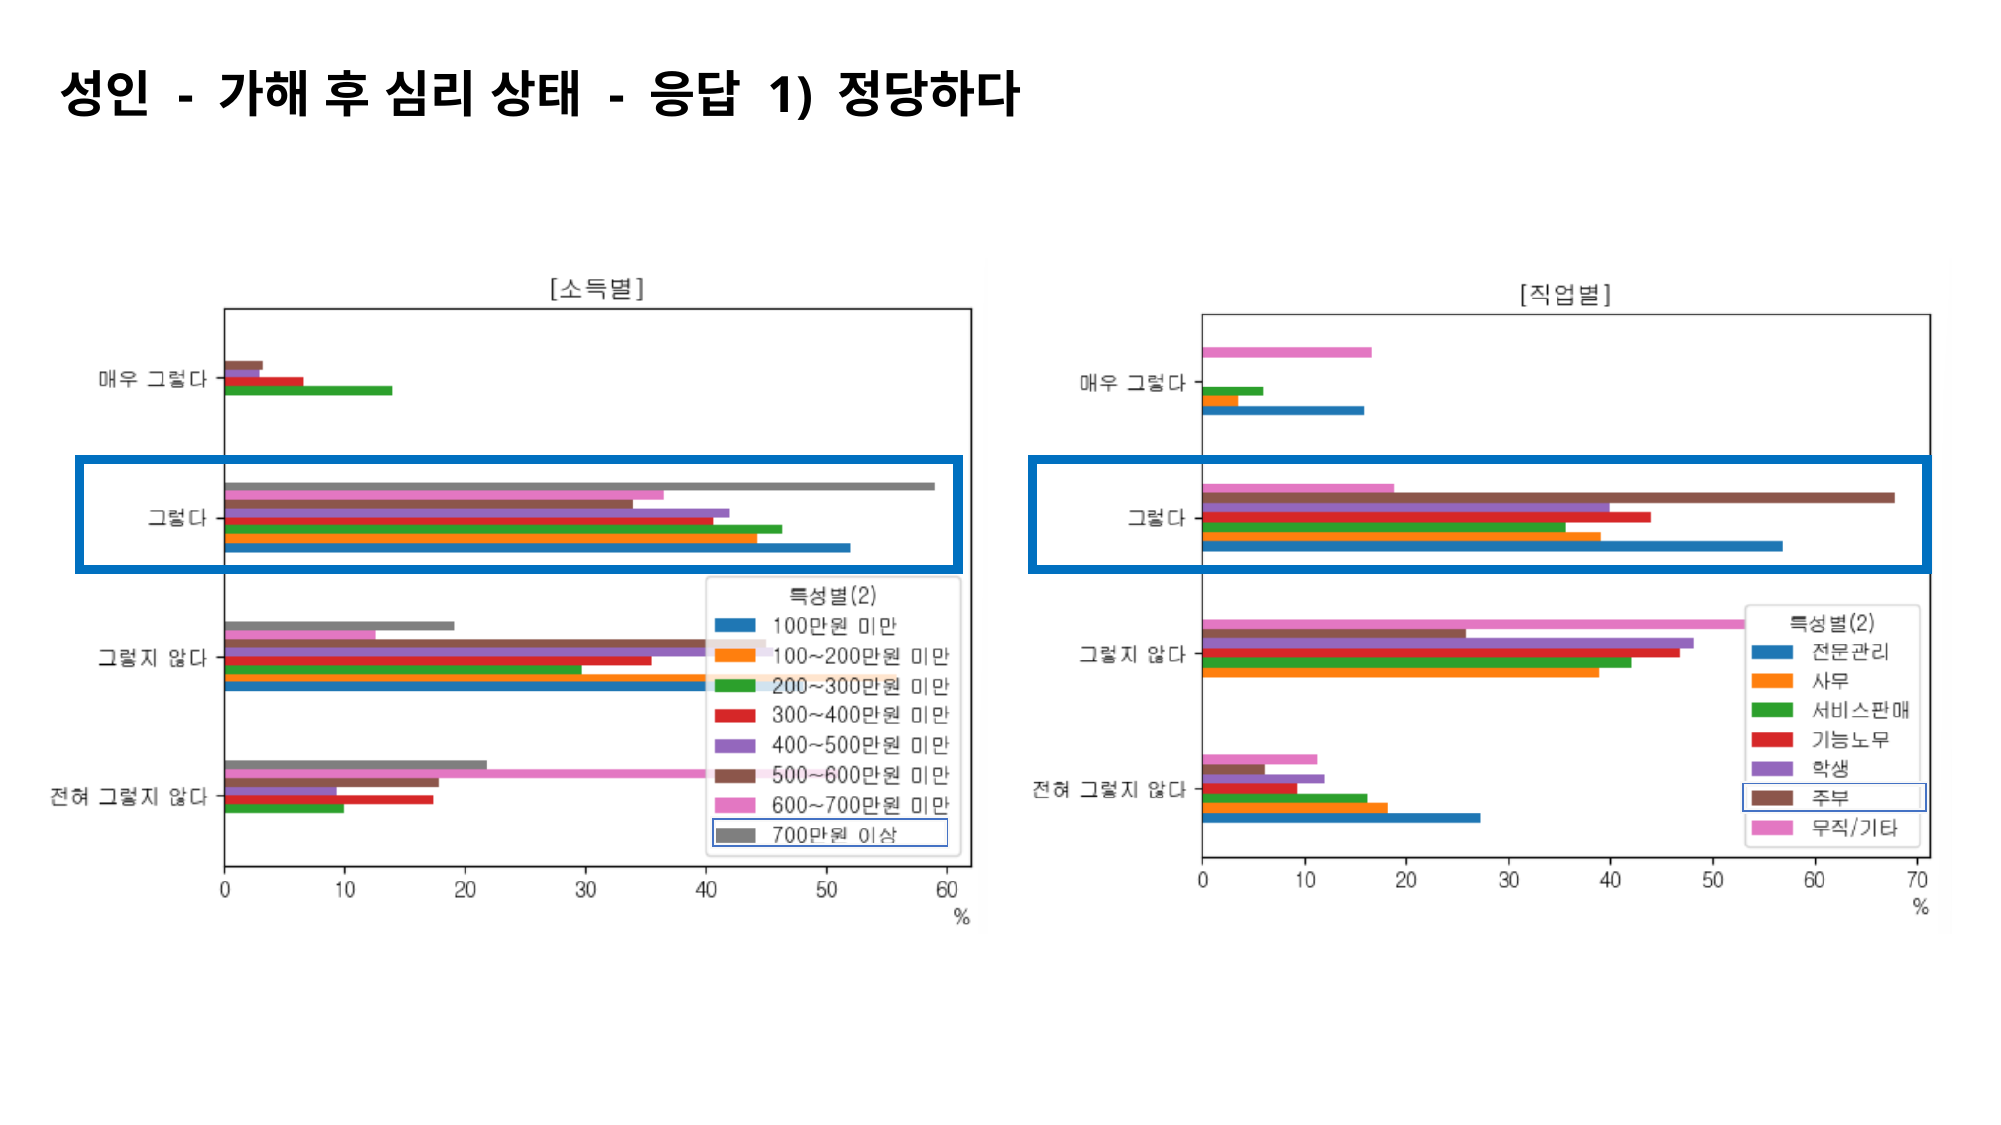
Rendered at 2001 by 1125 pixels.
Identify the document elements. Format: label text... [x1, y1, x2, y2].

picture [37, 258, 988, 934]
text_box 성인 - 가해 후 심리 상태 - 응답 1) 정당하다 [44, 54, 1557, 130]
picture [1009, 258, 1952, 934]
